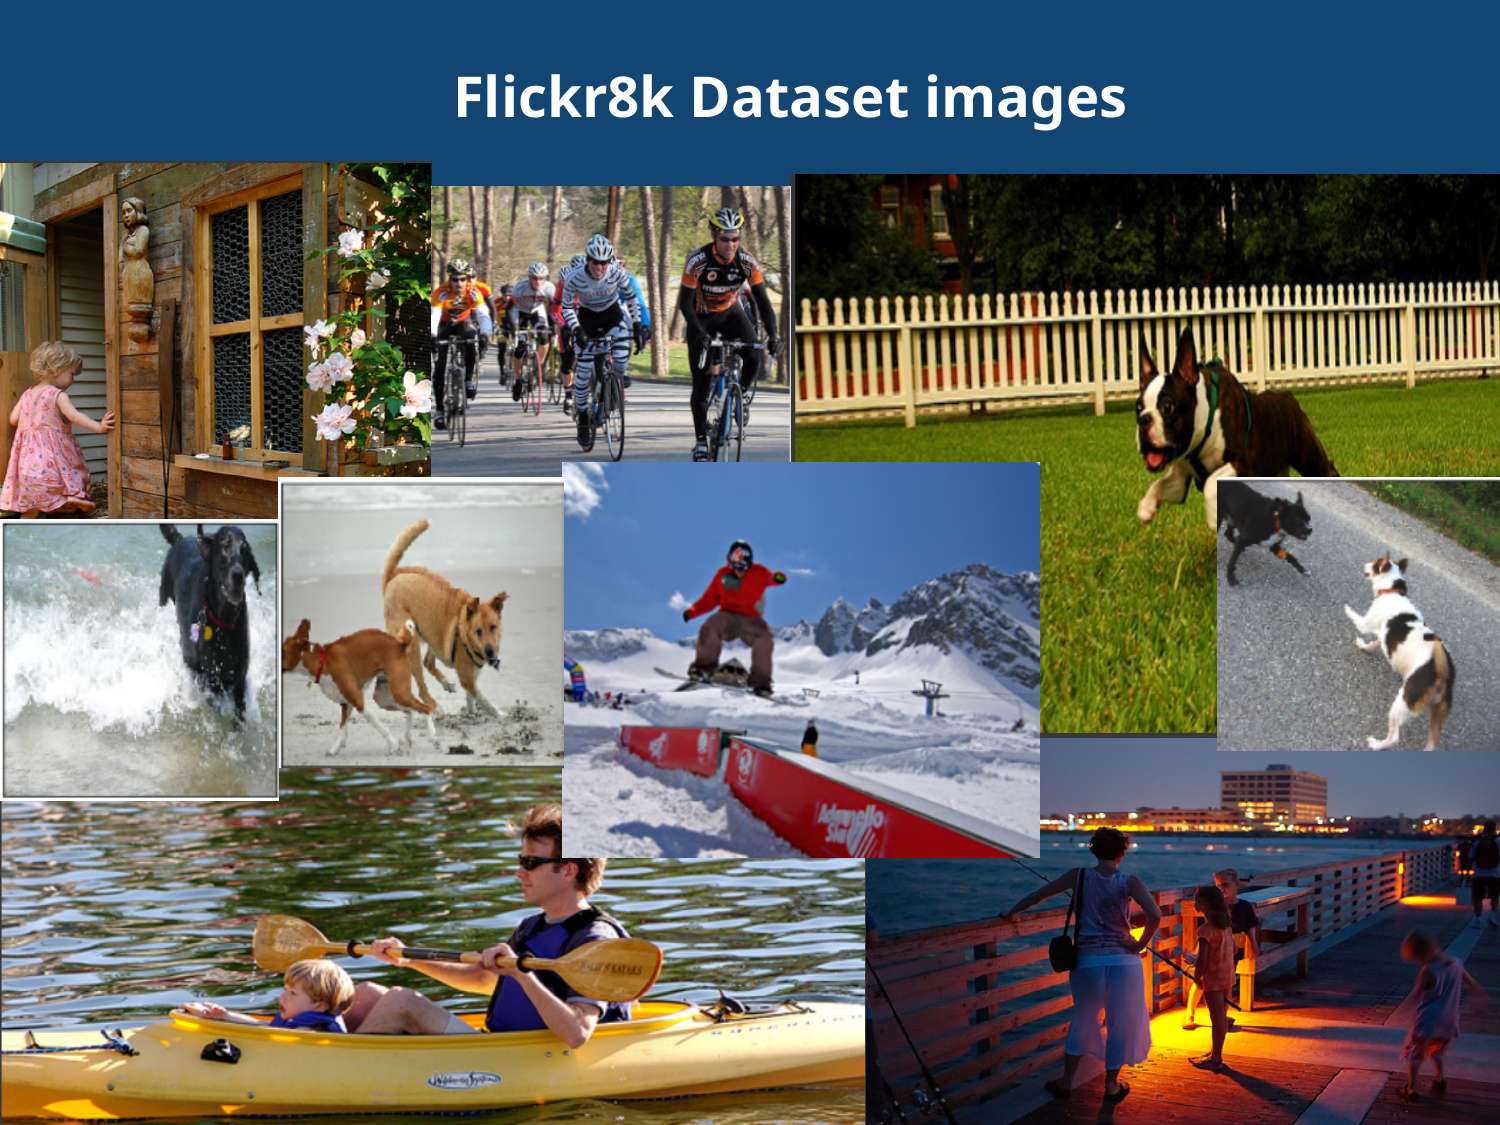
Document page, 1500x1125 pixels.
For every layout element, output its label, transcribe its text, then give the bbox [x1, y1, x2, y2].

picture [0, 161, 1500, 1125]
text_box Flickr8k Dataset images [438, 45, 1259, 162]
